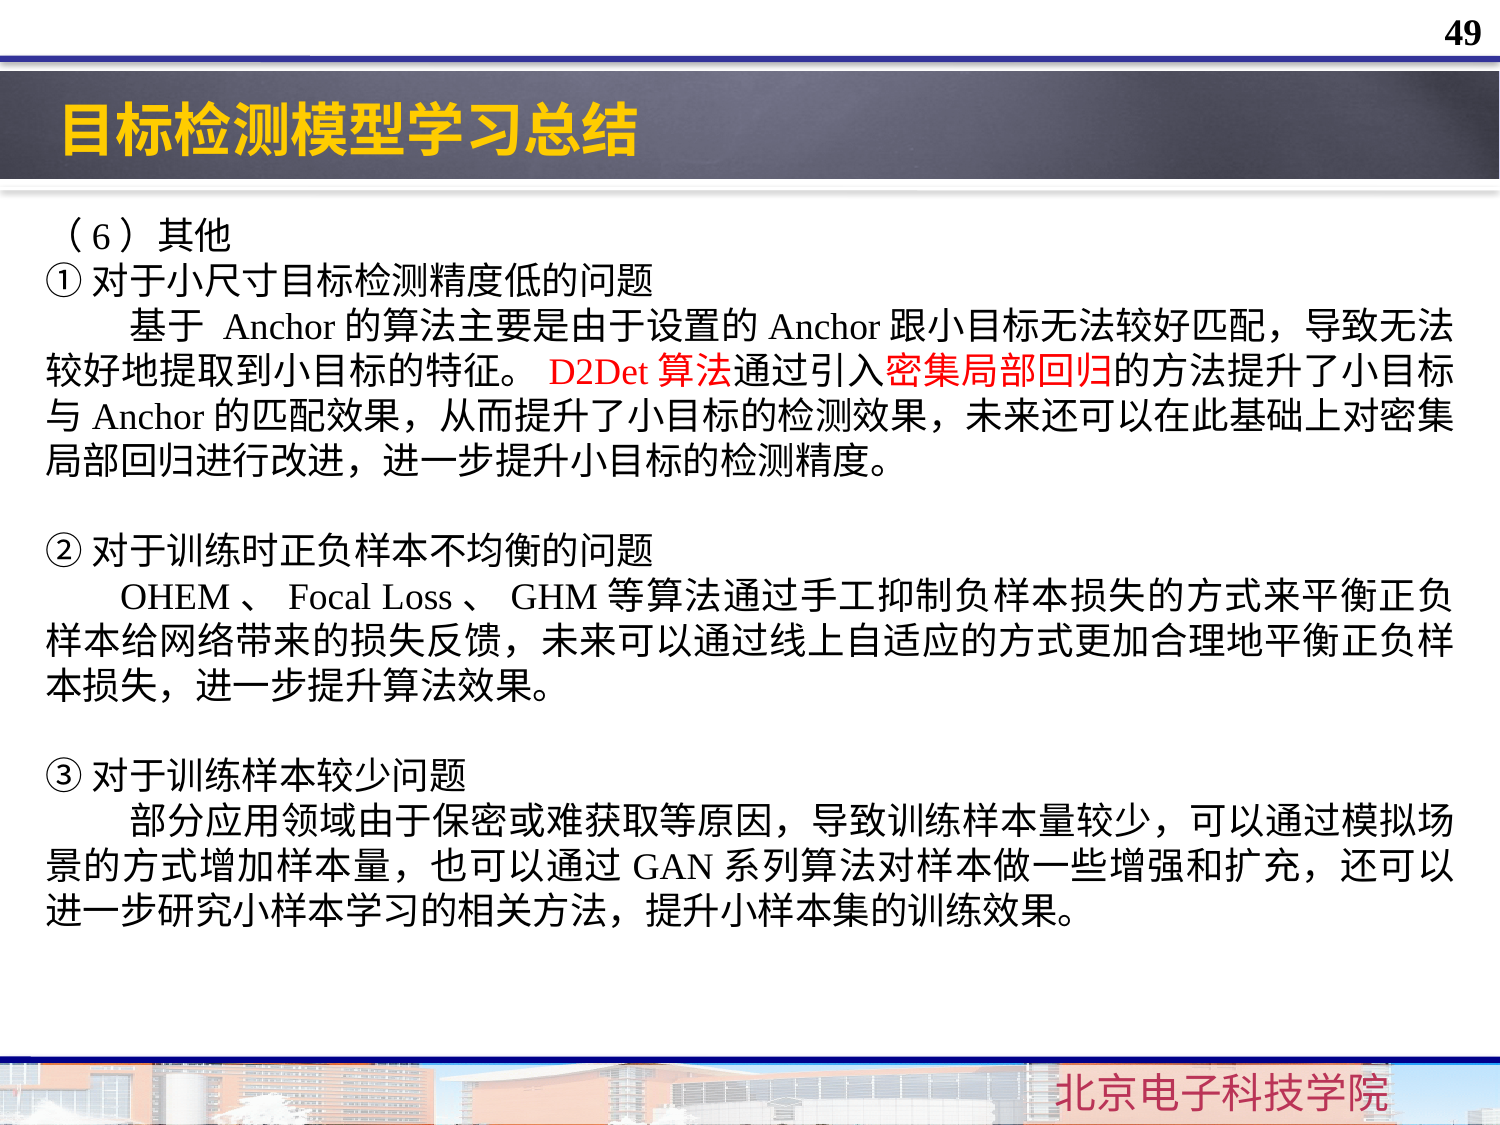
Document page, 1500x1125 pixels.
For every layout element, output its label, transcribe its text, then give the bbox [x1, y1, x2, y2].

slide_number 49 [1317, 0, 1498, 54]
text_box 目标检测模型学习总结 [42, 75, 1458, 180]
text_box （6）其他 ①对于小尺寸目标检测精度低的问题 基于 Anchor的算法主要是由于设置的Anchor跟小目标无法较好匹配，导致无法较好地提取到小目标的特征。D2Det算法通过引入密集局部回归的方法提升了小目标与Anchor的匹配效果，从而提升了小目标的检测效果，未来还可以在此基础上对密集局部回归进行改进，进一步提升小目标的检测精度。 ②对于训练时正负样本不均衡的问题 OHEM、Focal Loss、GHM等算法通过手工抑制负样本损失的方式来平衡正负样本给网络带来的损失反馈，未来可以通过线上自适应的方式更加合理地平衡正负样本损失，进一步提升算法效果。 ③对于训练样本较少问题 部分应用领域由于保密或难获取等原因，导致训练样本量较少，可以通过模拟场景的方式增加样本量，也可以通过GAN系列算法对样本做一些增强和扩充，还可以进一步研究小样本学习的相关方法，提升小样本集的训练效果。 [30, 204, 1470, 940]
